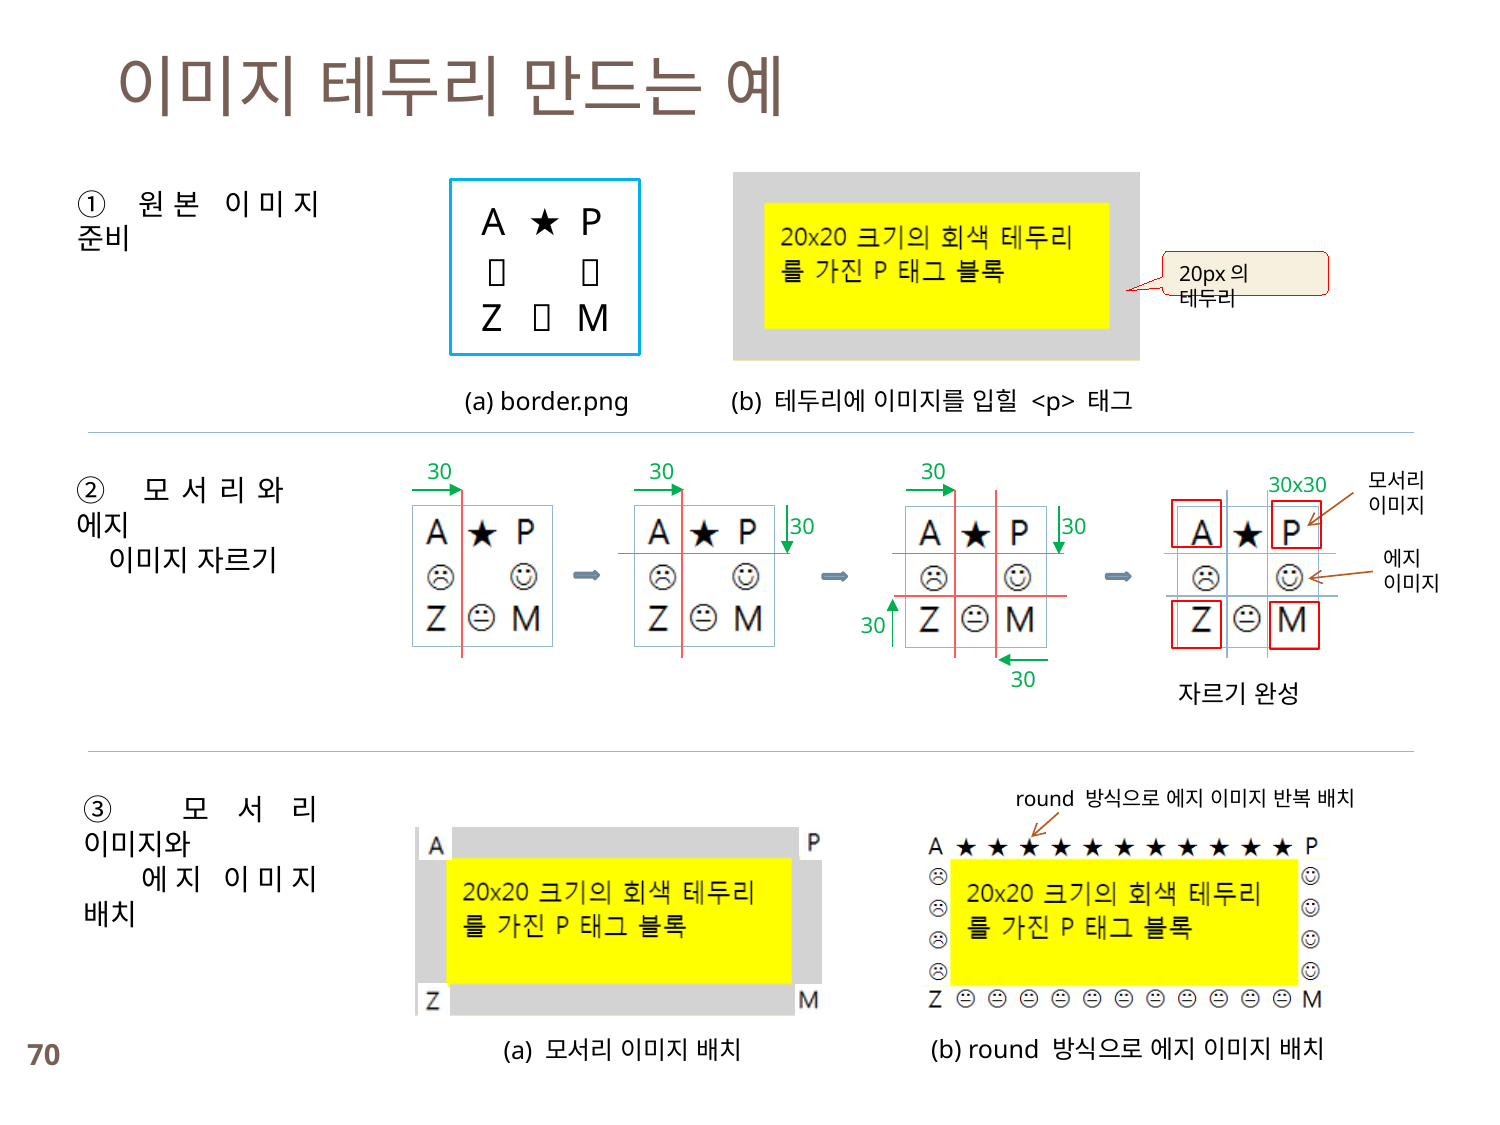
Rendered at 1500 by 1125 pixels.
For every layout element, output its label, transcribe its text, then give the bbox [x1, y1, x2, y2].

picture [732, 172, 1140, 362]
text_box (b) 테두리에 이미지를 입힐 <p> 태그 [716, 377, 1156, 423]
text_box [411, 449, 1459, 718]
text_box 20px의 테두리 [1145, 251, 1329, 296]
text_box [414, 777, 1385, 1074]
text_box (a) border.png [450, 377, 645, 423]
slide_number 70 [0, 1025, 88, 1088]
text_box ① 원본 이미지 준비 [62, 178, 336, 229]
text_box ② 모서리와 에지 이미지 자르기 [61, 464, 300, 550]
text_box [450, 179, 641, 356]
text_box 이미지 테두리 만드는 예 [100, 37, 1438, 149]
text_box ③ 모서리 이미지와 에지 이미지 배치 [68, 783, 334, 869]
